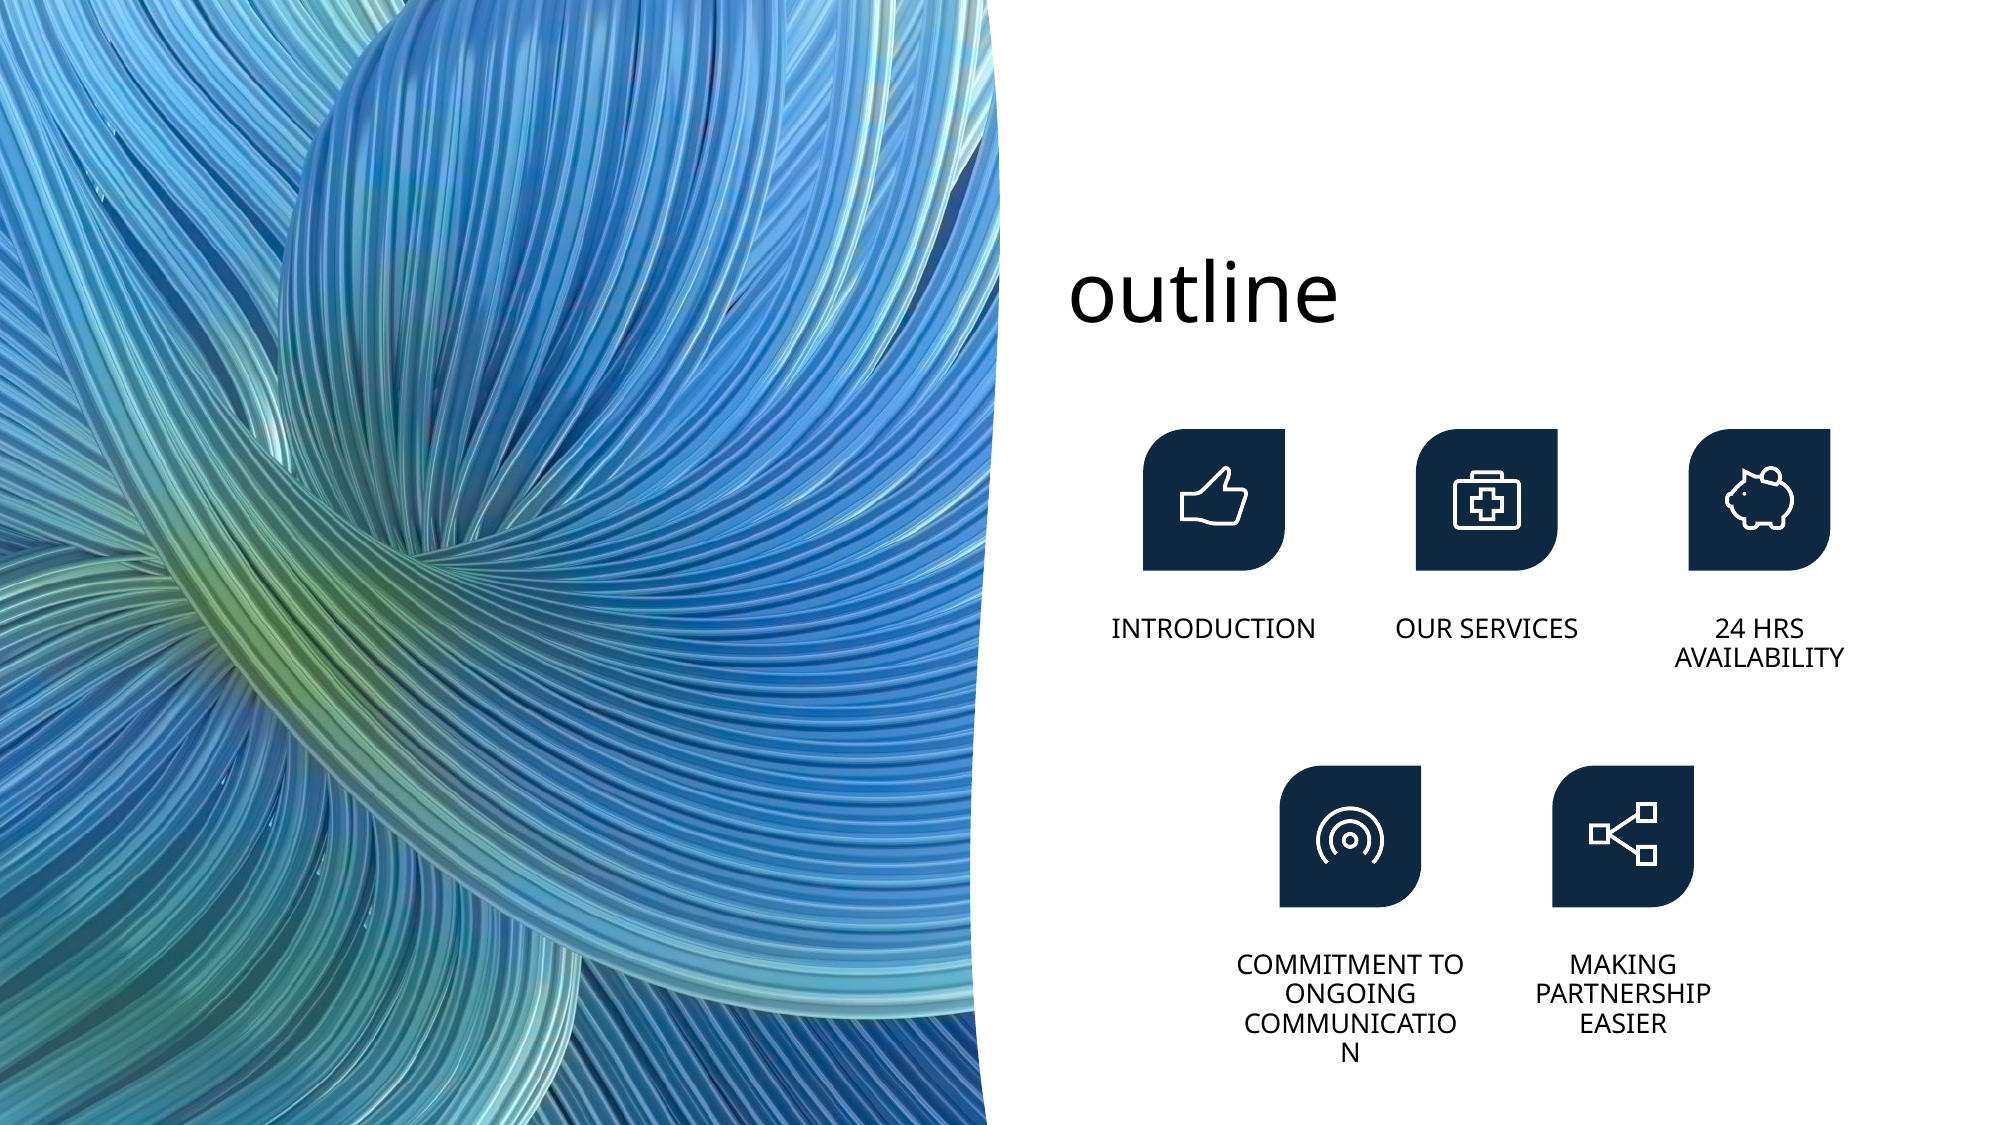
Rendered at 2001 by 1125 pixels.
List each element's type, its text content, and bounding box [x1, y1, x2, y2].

title outline [1052, 80, 1921, 348]
picture [0, 0, 1001, 1125]
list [1052, 428, 1922, 1046]
